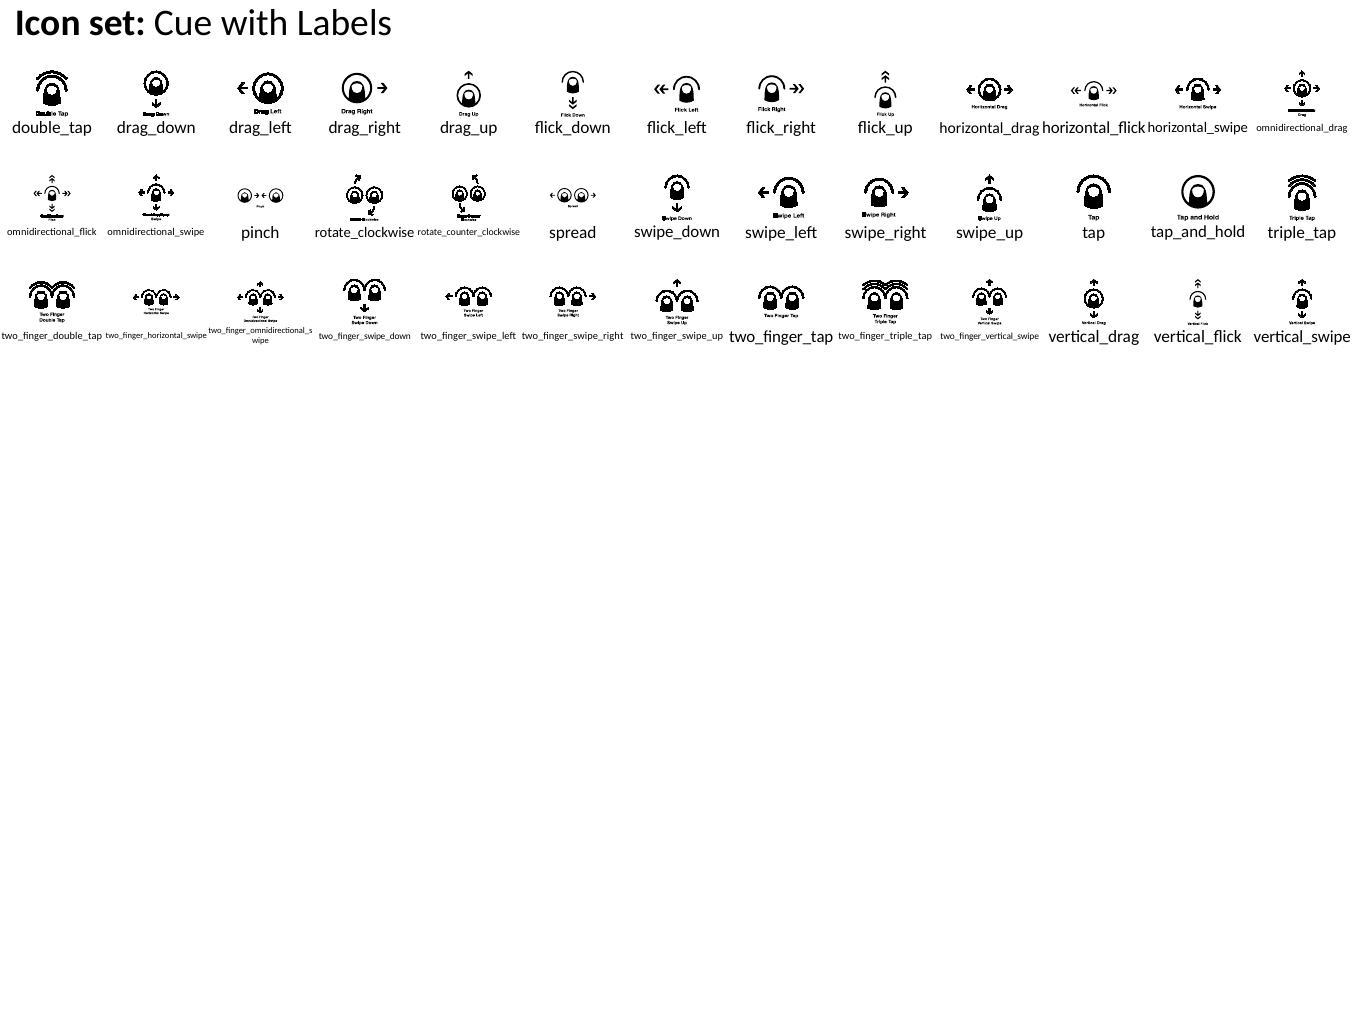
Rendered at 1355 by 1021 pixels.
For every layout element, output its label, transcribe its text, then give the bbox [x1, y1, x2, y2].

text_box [549, 187, 596, 208]
text_box double_tap [0, 116, 103, 139]
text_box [33, 174, 71, 221]
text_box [346, 174, 383, 221]
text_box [237, 188, 284, 208]
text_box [456, 70, 481, 117]
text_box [29, 281, 75, 323]
text_box flick_right [728, 116, 832, 139]
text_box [452, 174, 486, 221]
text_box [1070, 80, 1117, 107]
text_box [0, 279, 1355, 347]
text_box omnidirectional_drag [1249, 116, 1355, 139]
text_box horizontal_swipe [1145, 116, 1249, 139]
text_box rotate_clockwise [311, 220, 416, 243]
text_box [758, 285, 805, 319]
text_box pinch [207, 220, 311, 243]
text_box flick_left [624, 116, 728, 139]
text_box drag_up [416, 116, 520, 139]
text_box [758, 75, 805, 113]
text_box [237, 281, 284, 323]
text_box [758, 176, 805, 219]
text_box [874, 70, 897, 117]
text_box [1174, 78, 1221, 110]
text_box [133, 289, 180, 315]
text_box drag_right [311, 116, 416, 139]
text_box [445, 286, 492, 318]
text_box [966, 77, 1013, 110]
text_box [549, 286, 596, 318]
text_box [138, 174, 174, 221]
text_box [561, 70, 585, 117]
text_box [35, 70, 69, 117]
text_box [654, 75, 700, 112]
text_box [1284, 70, 1320, 117]
text_box horizontal_drag [936, 116, 1041, 139]
text_box drag_down [103, 116, 207, 139]
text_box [341, 72, 388, 115]
text_box drag_left [207, 116, 311, 139]
text_box horizontal_flick [1041, 116, 1145, 139]
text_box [862, 177, 909, 218]
text_box flick_down [520, 116, 624, 139]
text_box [237, 72, 284, 115]
text_box omnidirectional_flick [0, 220, 103, 243]
text_box omnidirectional_swipe [103, 220, 207, 243]
text_box flick_up [832, 116, 936, 139]
text_box Icon set: Cue with Labels [0, 0, 418, 43]
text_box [416, 174, 1355, 243]
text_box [143, 70, 170, 117]
